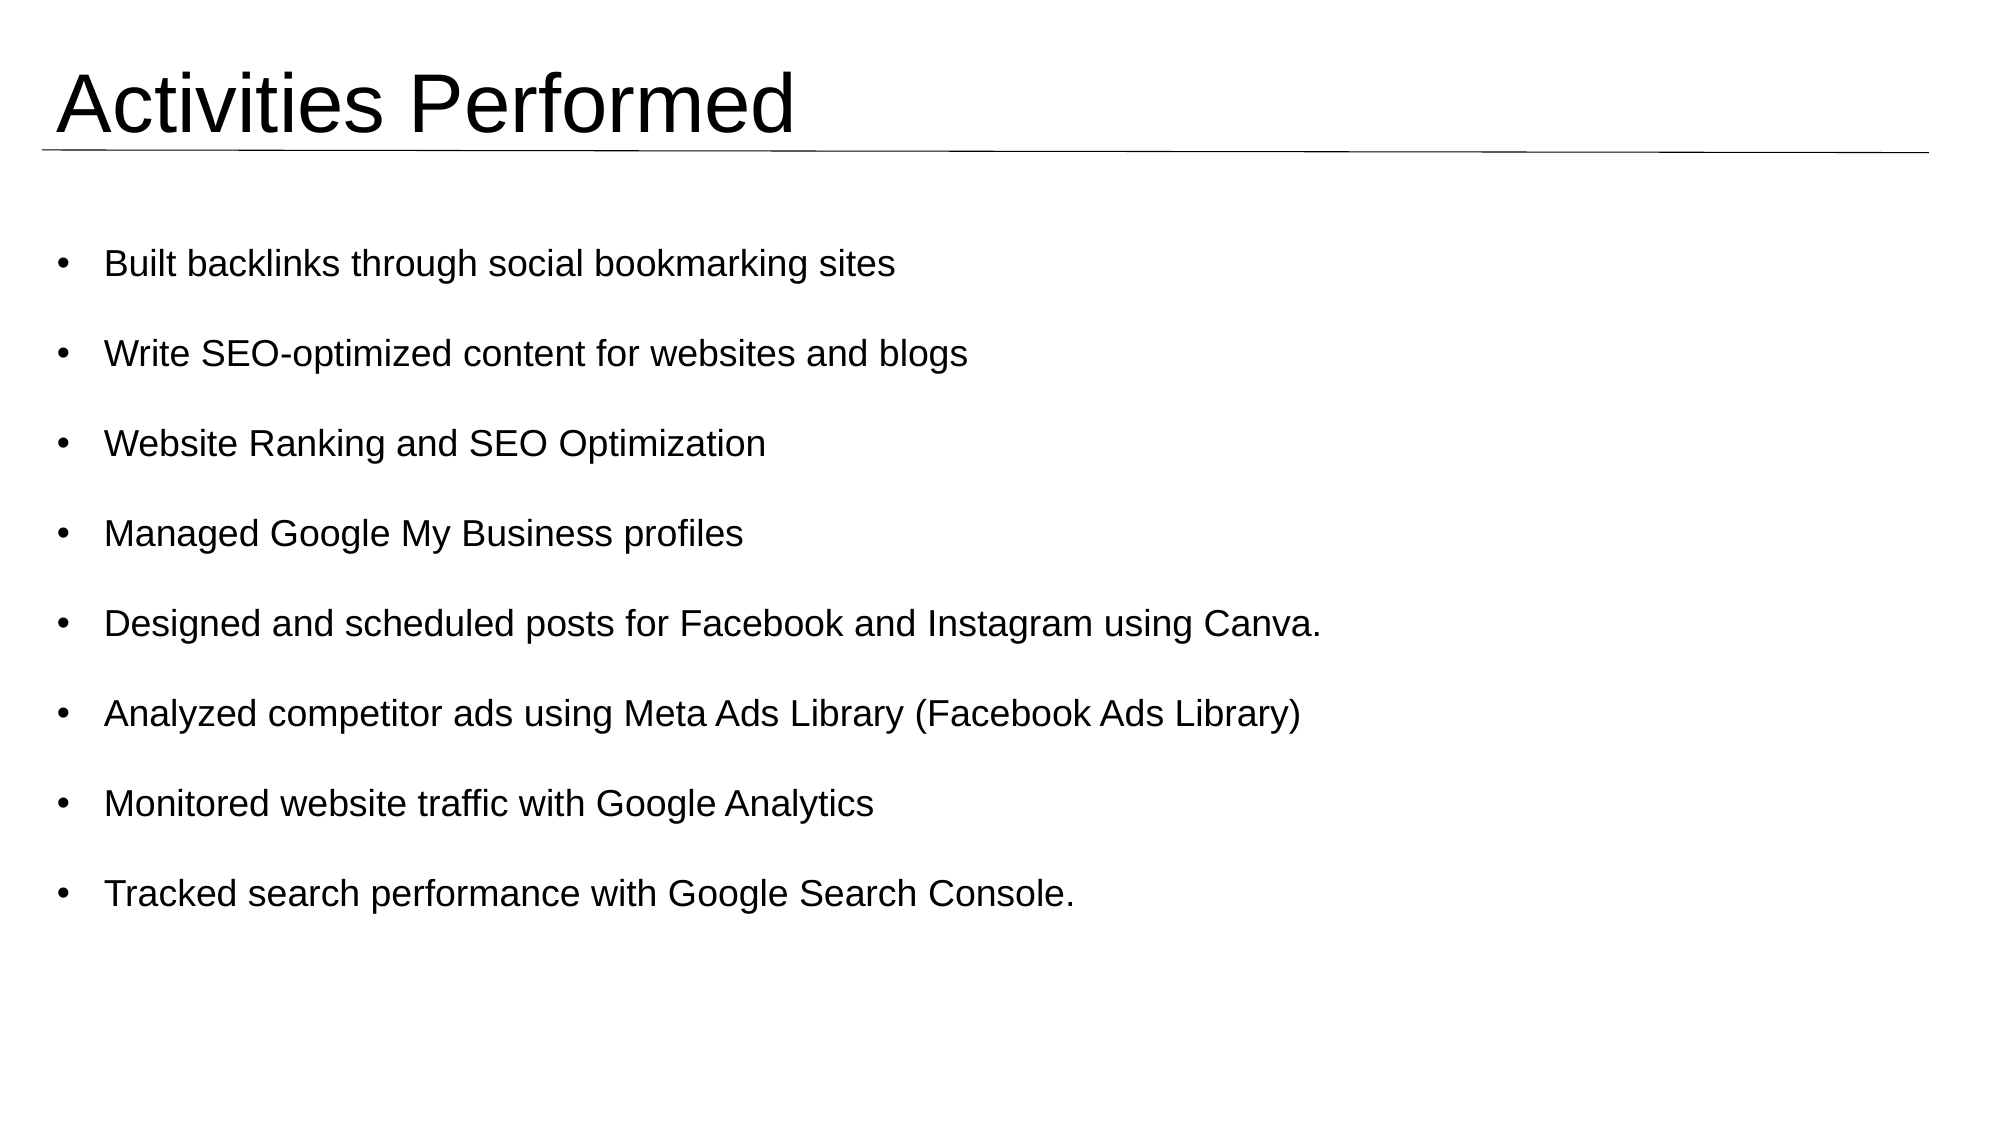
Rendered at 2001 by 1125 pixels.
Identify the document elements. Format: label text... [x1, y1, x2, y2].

text_box Activities Performed Built backlinks through social bookmarking sites Write SEO-optimized content for websites and blogs Website Ranking and SEO Optimization Managed Google My Business profiles Designed and scheduled posts for Facebook and Instagram using Canva. Analyzed competitor ads using Meta Ads Library (Facebook Ads Library) Monitored website traffic with Google Analytics Tracked search performance with Google Search Console. [42, 42, 1979, 1125]
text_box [42, 149, 1929, 153]
